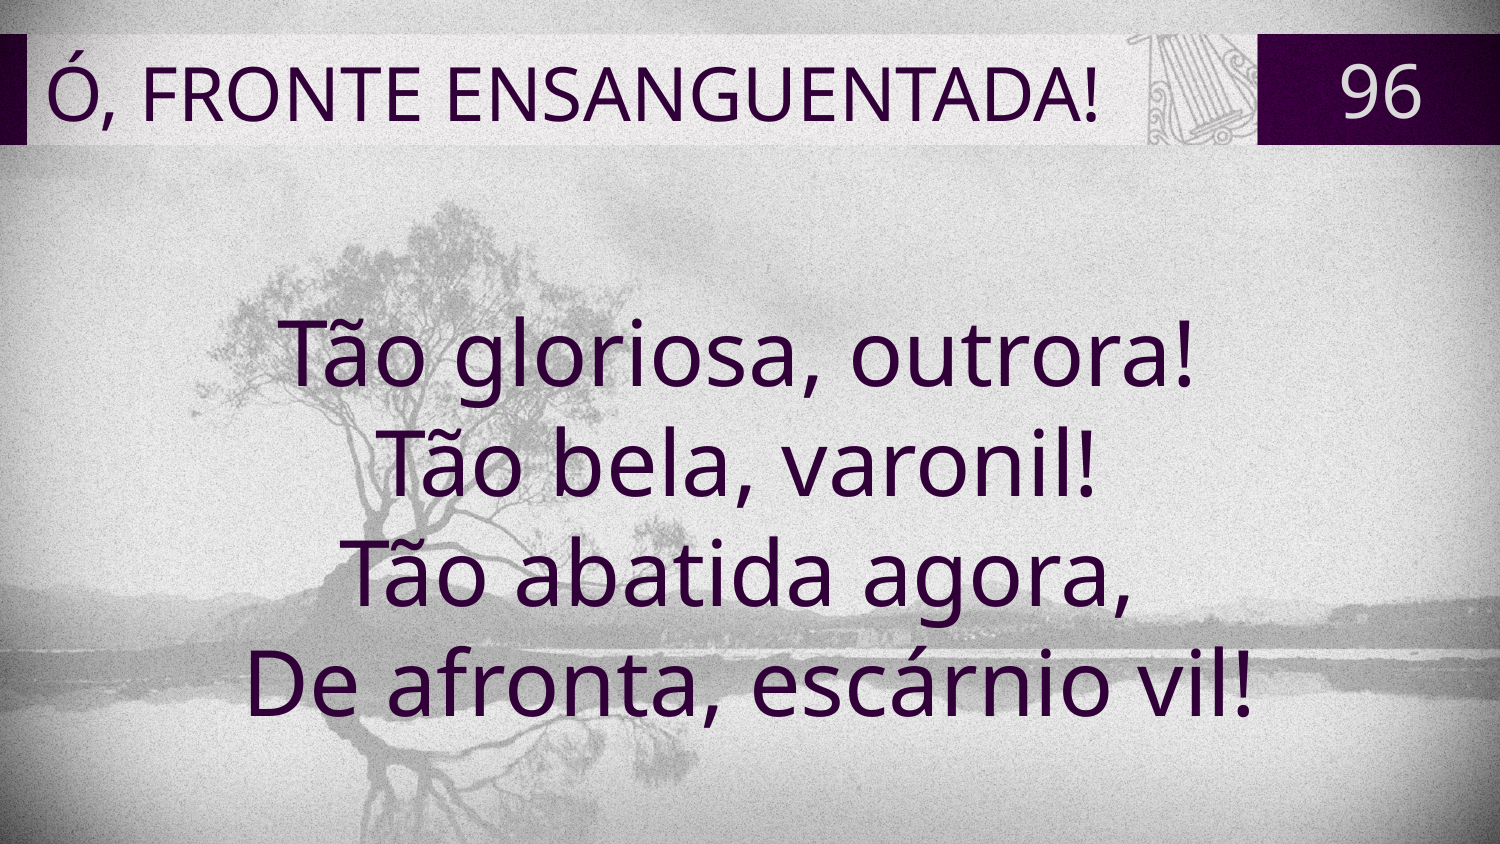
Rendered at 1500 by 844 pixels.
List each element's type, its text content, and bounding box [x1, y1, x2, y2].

picture [0, 0, 1500, 185]
title Ó, FRONTE ENSANGUENTADA! [29, 33, 1258, 151]
list 96 [1281, 36, 1483, 143]
list Tão gloriosa, outrora! Tão bela, varonil! Tão abatida agora, De afronta, escárnio vil! [0, 185, 1500, 844]
